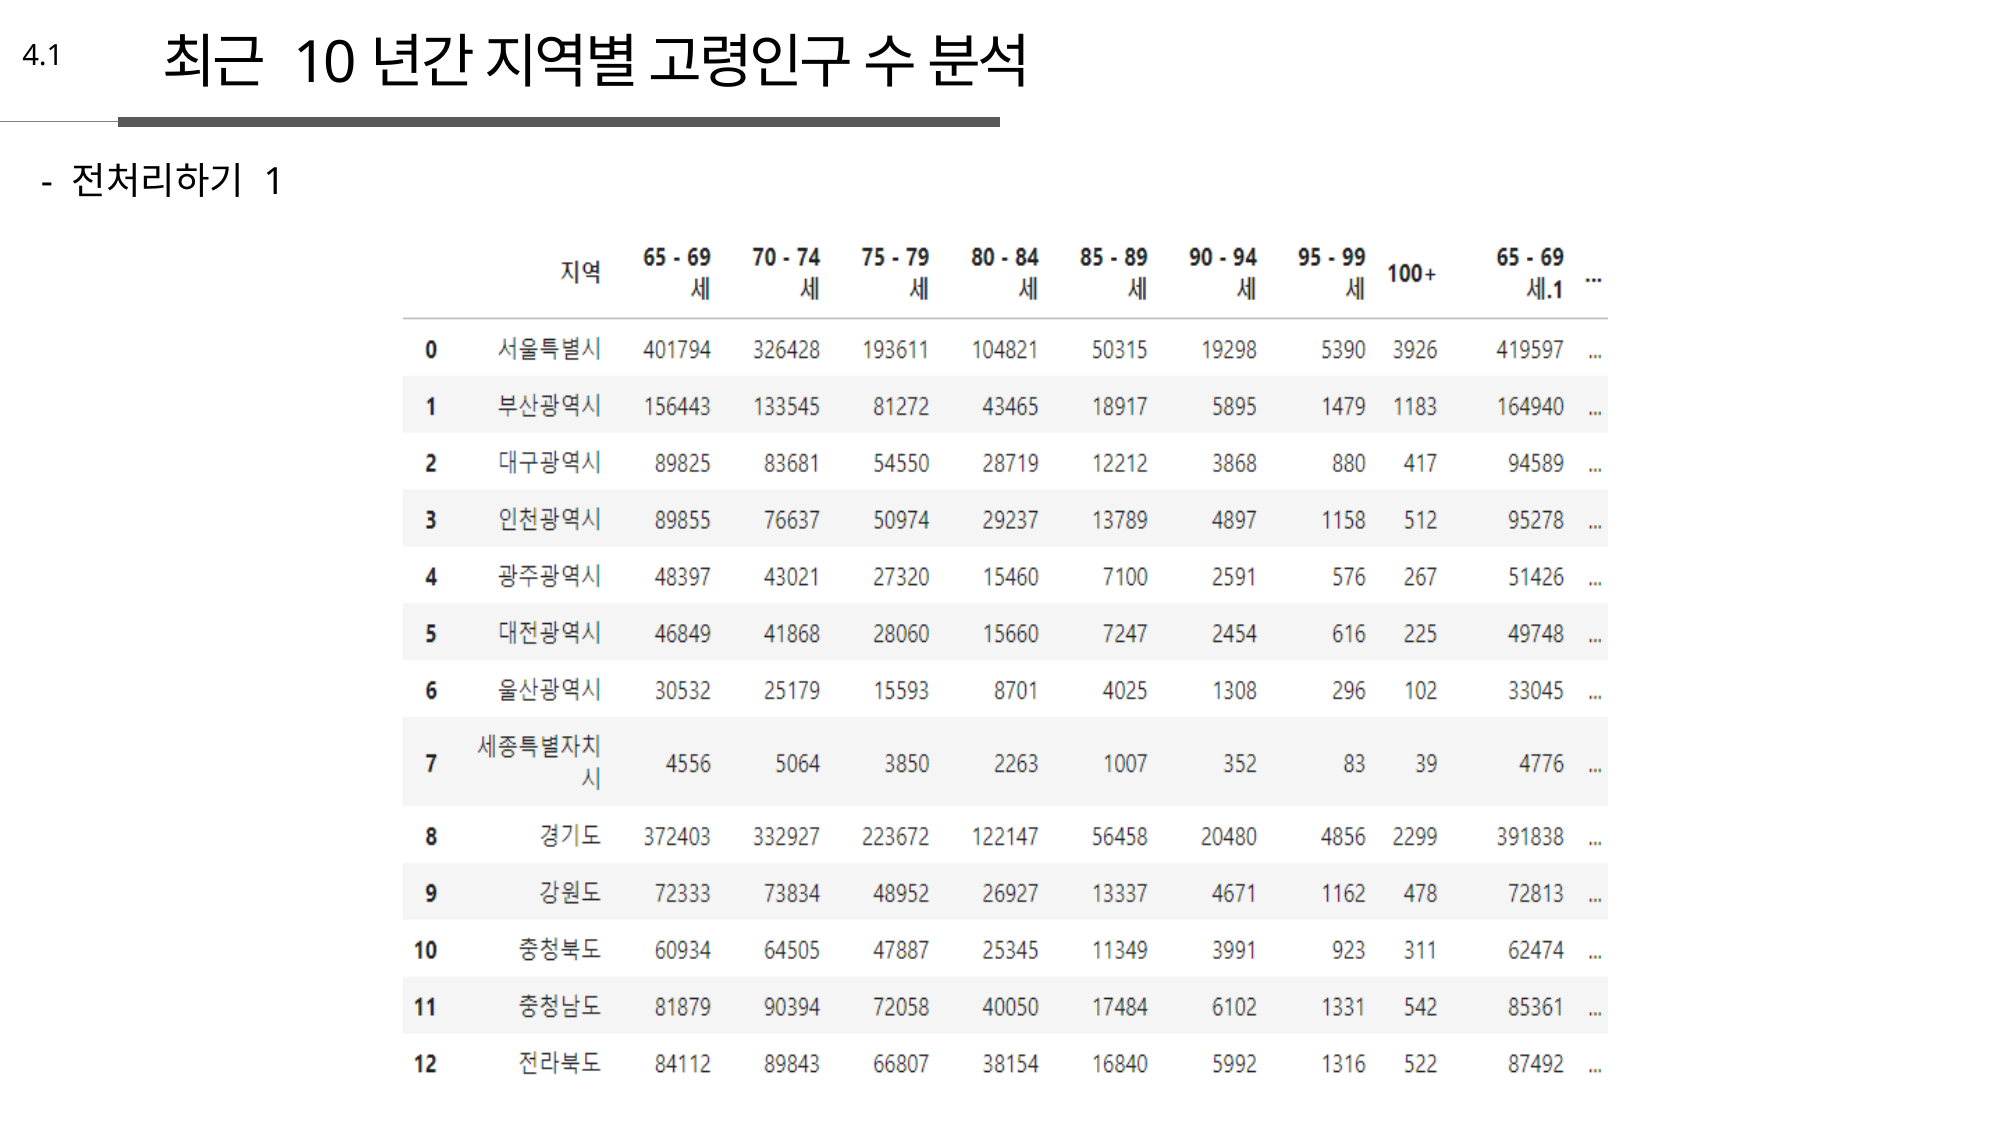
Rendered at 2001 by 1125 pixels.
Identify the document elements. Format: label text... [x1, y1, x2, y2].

picture [392, 227, 1608, 1084]
text_box 최근 10년간 지역별 고령인구 수 분석 [147, 16, 1046, 172]
text_box - 전처리하기 1 [25, 149, 516, 210]
text_box 4.1 [7, 28, 79, 79]
